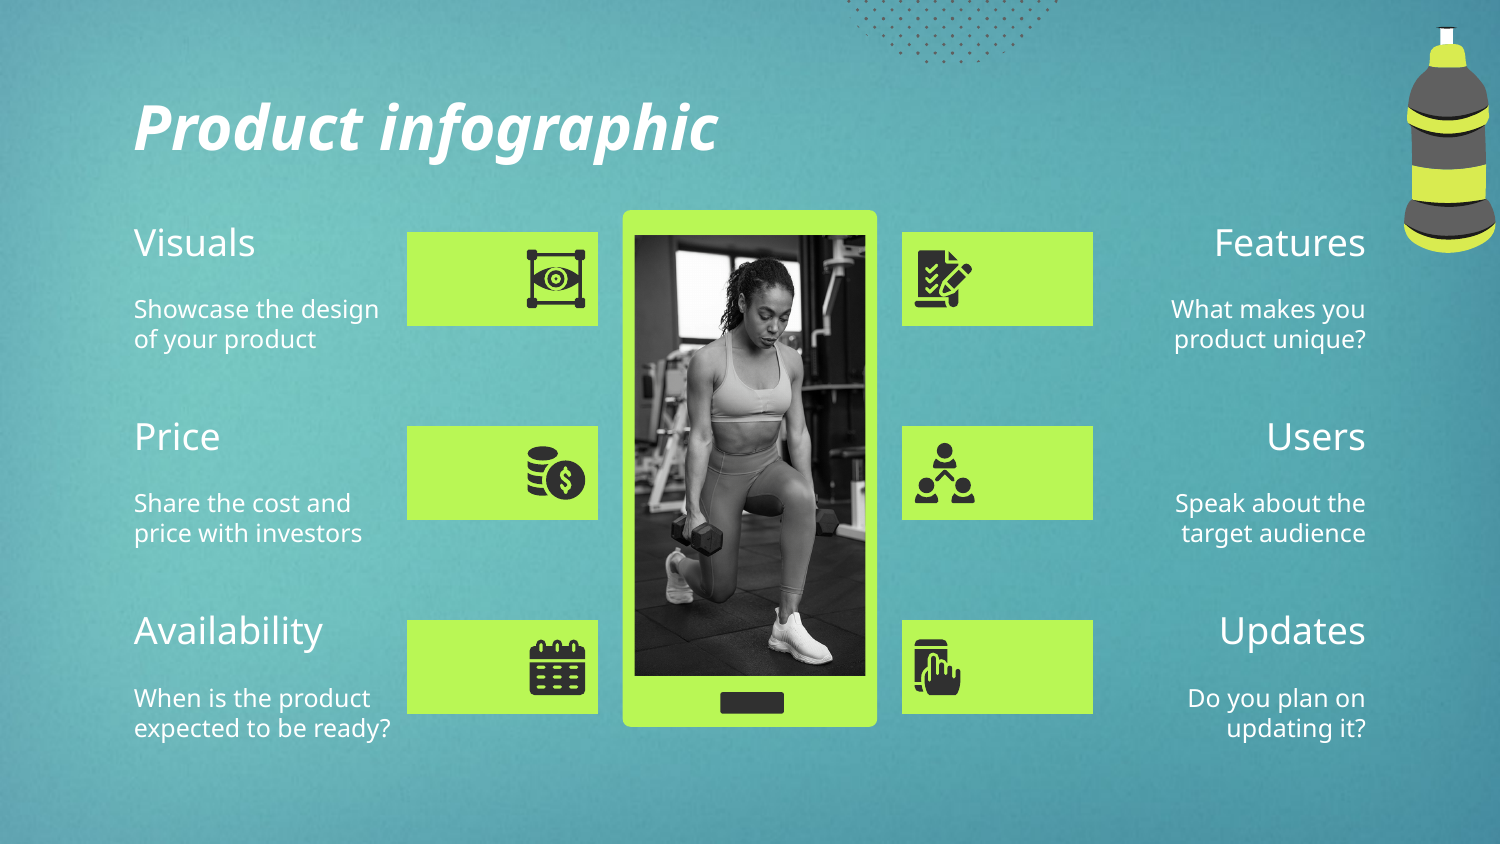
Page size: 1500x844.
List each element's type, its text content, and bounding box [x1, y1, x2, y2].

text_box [914, 442, 976, 504]
text_box Visuals [118, 209, 407, 278]
text_box [406, 620, 598, 715]
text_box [914, 639, 961, 696]
text_box When is the product expected to be ready? [118, 667, 407, 737]
text_box [902, 231, 1093, 326]
text_box What makes you product unique? [1092, 278, 1382, 348]
text_box Share the cost and price with investors [118, 472, 407, 542]
text_box Speak about the target audience [1092, 472, 1382, 542]
title Product infographic [118, 72, 1382, 167]
text_box [406, 426, 598, 520]
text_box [622, 209, 878, 727]
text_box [526, 249, 586, 309]
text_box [527, 446, 586, 500]
text_box [406, 231, 598, 326]
text_box [902, 426, 1093, 520]
text_box Price [118, 404, 407, 472]
text_box Availability [118, 598, 407, 667]
text_box Users [1092, 404, 1382, 472]
text_box Do you plan on updating it? [1092, 667, 1382, 737]
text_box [529, 639, 586, 696]
text_box Showcase the design of your product [118, 278, 407, 348]
text_box Features [1092, 209, 1382, 278]
picture [0, 0, 1500, 844]
text_box [902, 620, 1093, 715]
text_box Updates [1092, 598, 1382, 667]
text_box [914, 250, 973, 308]
